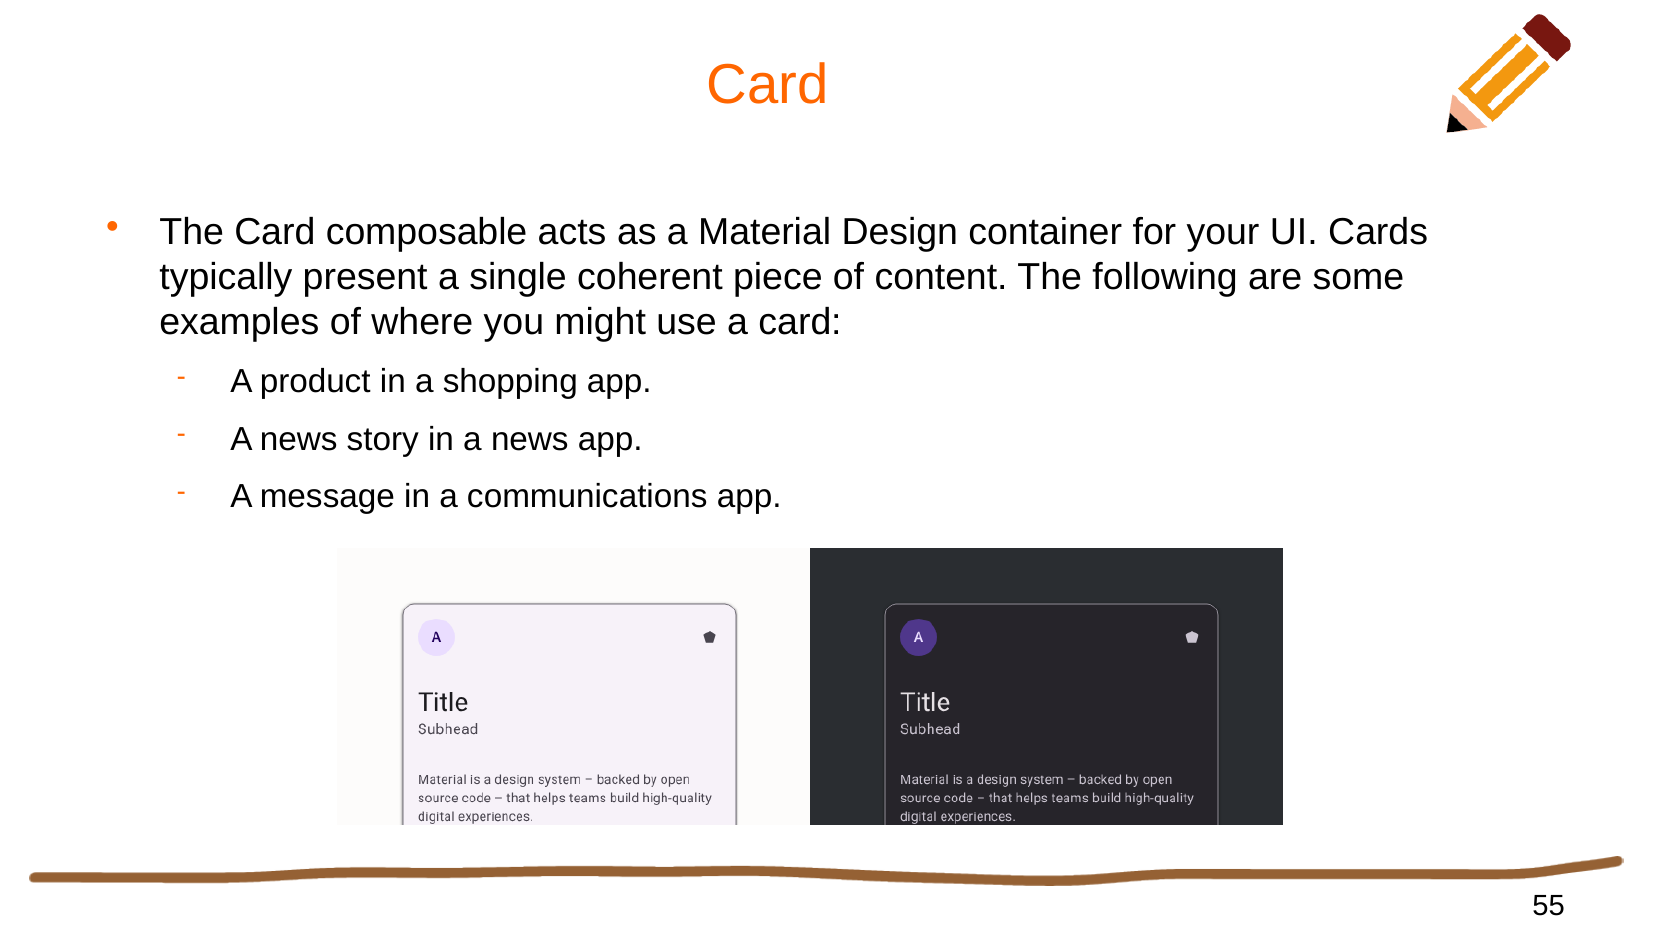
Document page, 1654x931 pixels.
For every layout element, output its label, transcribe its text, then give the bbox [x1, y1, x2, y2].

list The Card composable acts as a Material Design container for your UI. Cards typically present a single coherent piece of content. The following are some examples of where you might use a card: A product in a shopping app. A news story in a news app. A message in a communications app. [88, 206, 1565, 857]
picture [1446, 14, 1571, 133]
picture [337, 547, 1283, 826]
picture [29, 856, 1624, 886]
slide_number 55 [1181, 885, 1565, 930]
title Card [88, 29, 1447, 133]
